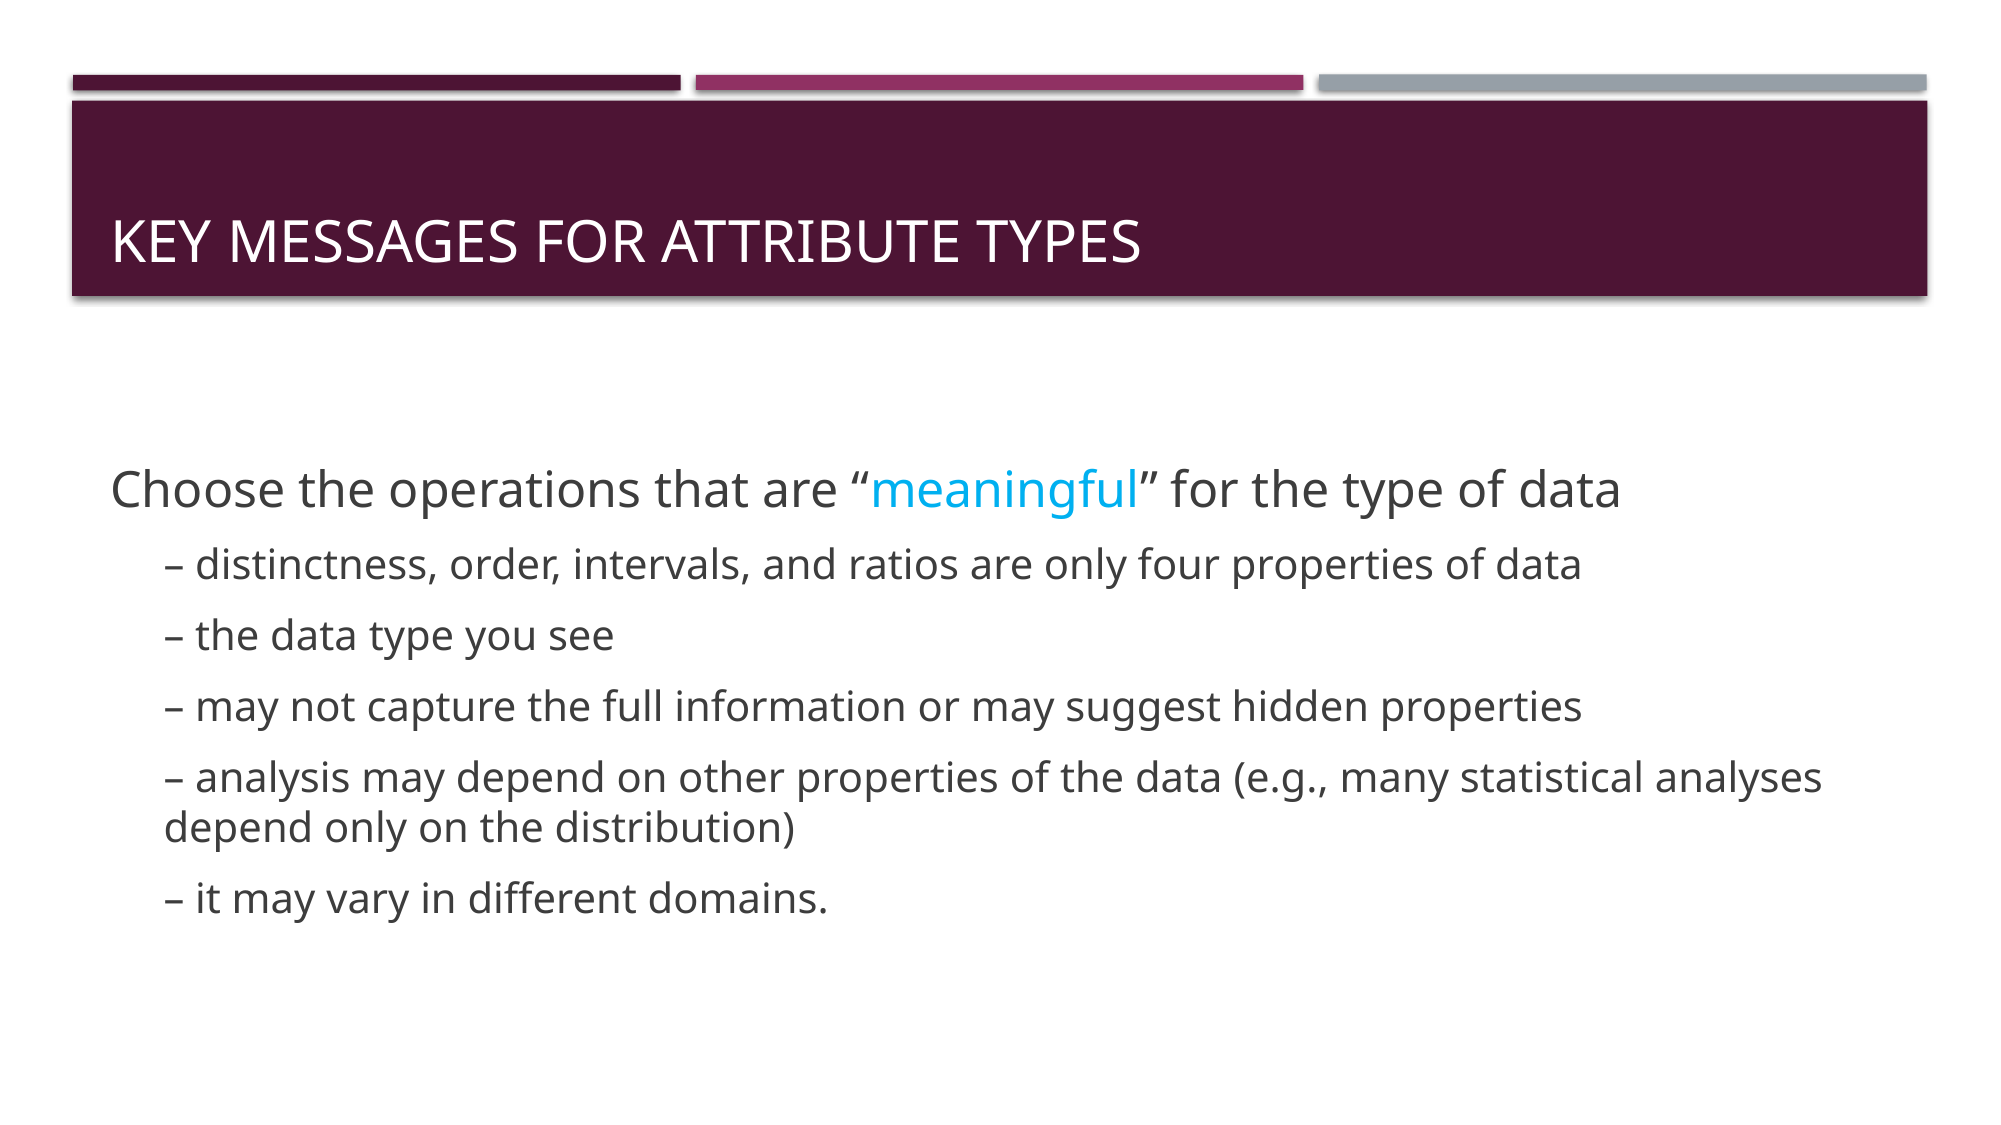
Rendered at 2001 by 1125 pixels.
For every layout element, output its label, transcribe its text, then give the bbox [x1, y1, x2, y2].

title Key Messages for Attribute Types [95, 115, 1905, 282]
list Choose the operations that are “meaningful” for the type of data – distinctness, order, intervals, and ratios are only four properties of data – the data type you see – may not capture the full information or may suggest hidden properties – analysis may depend on other properties of the data (e.g., many statistical analyses depend only on the distribution) – it may vary in different domains. [95, 324, 1905, 1055]
